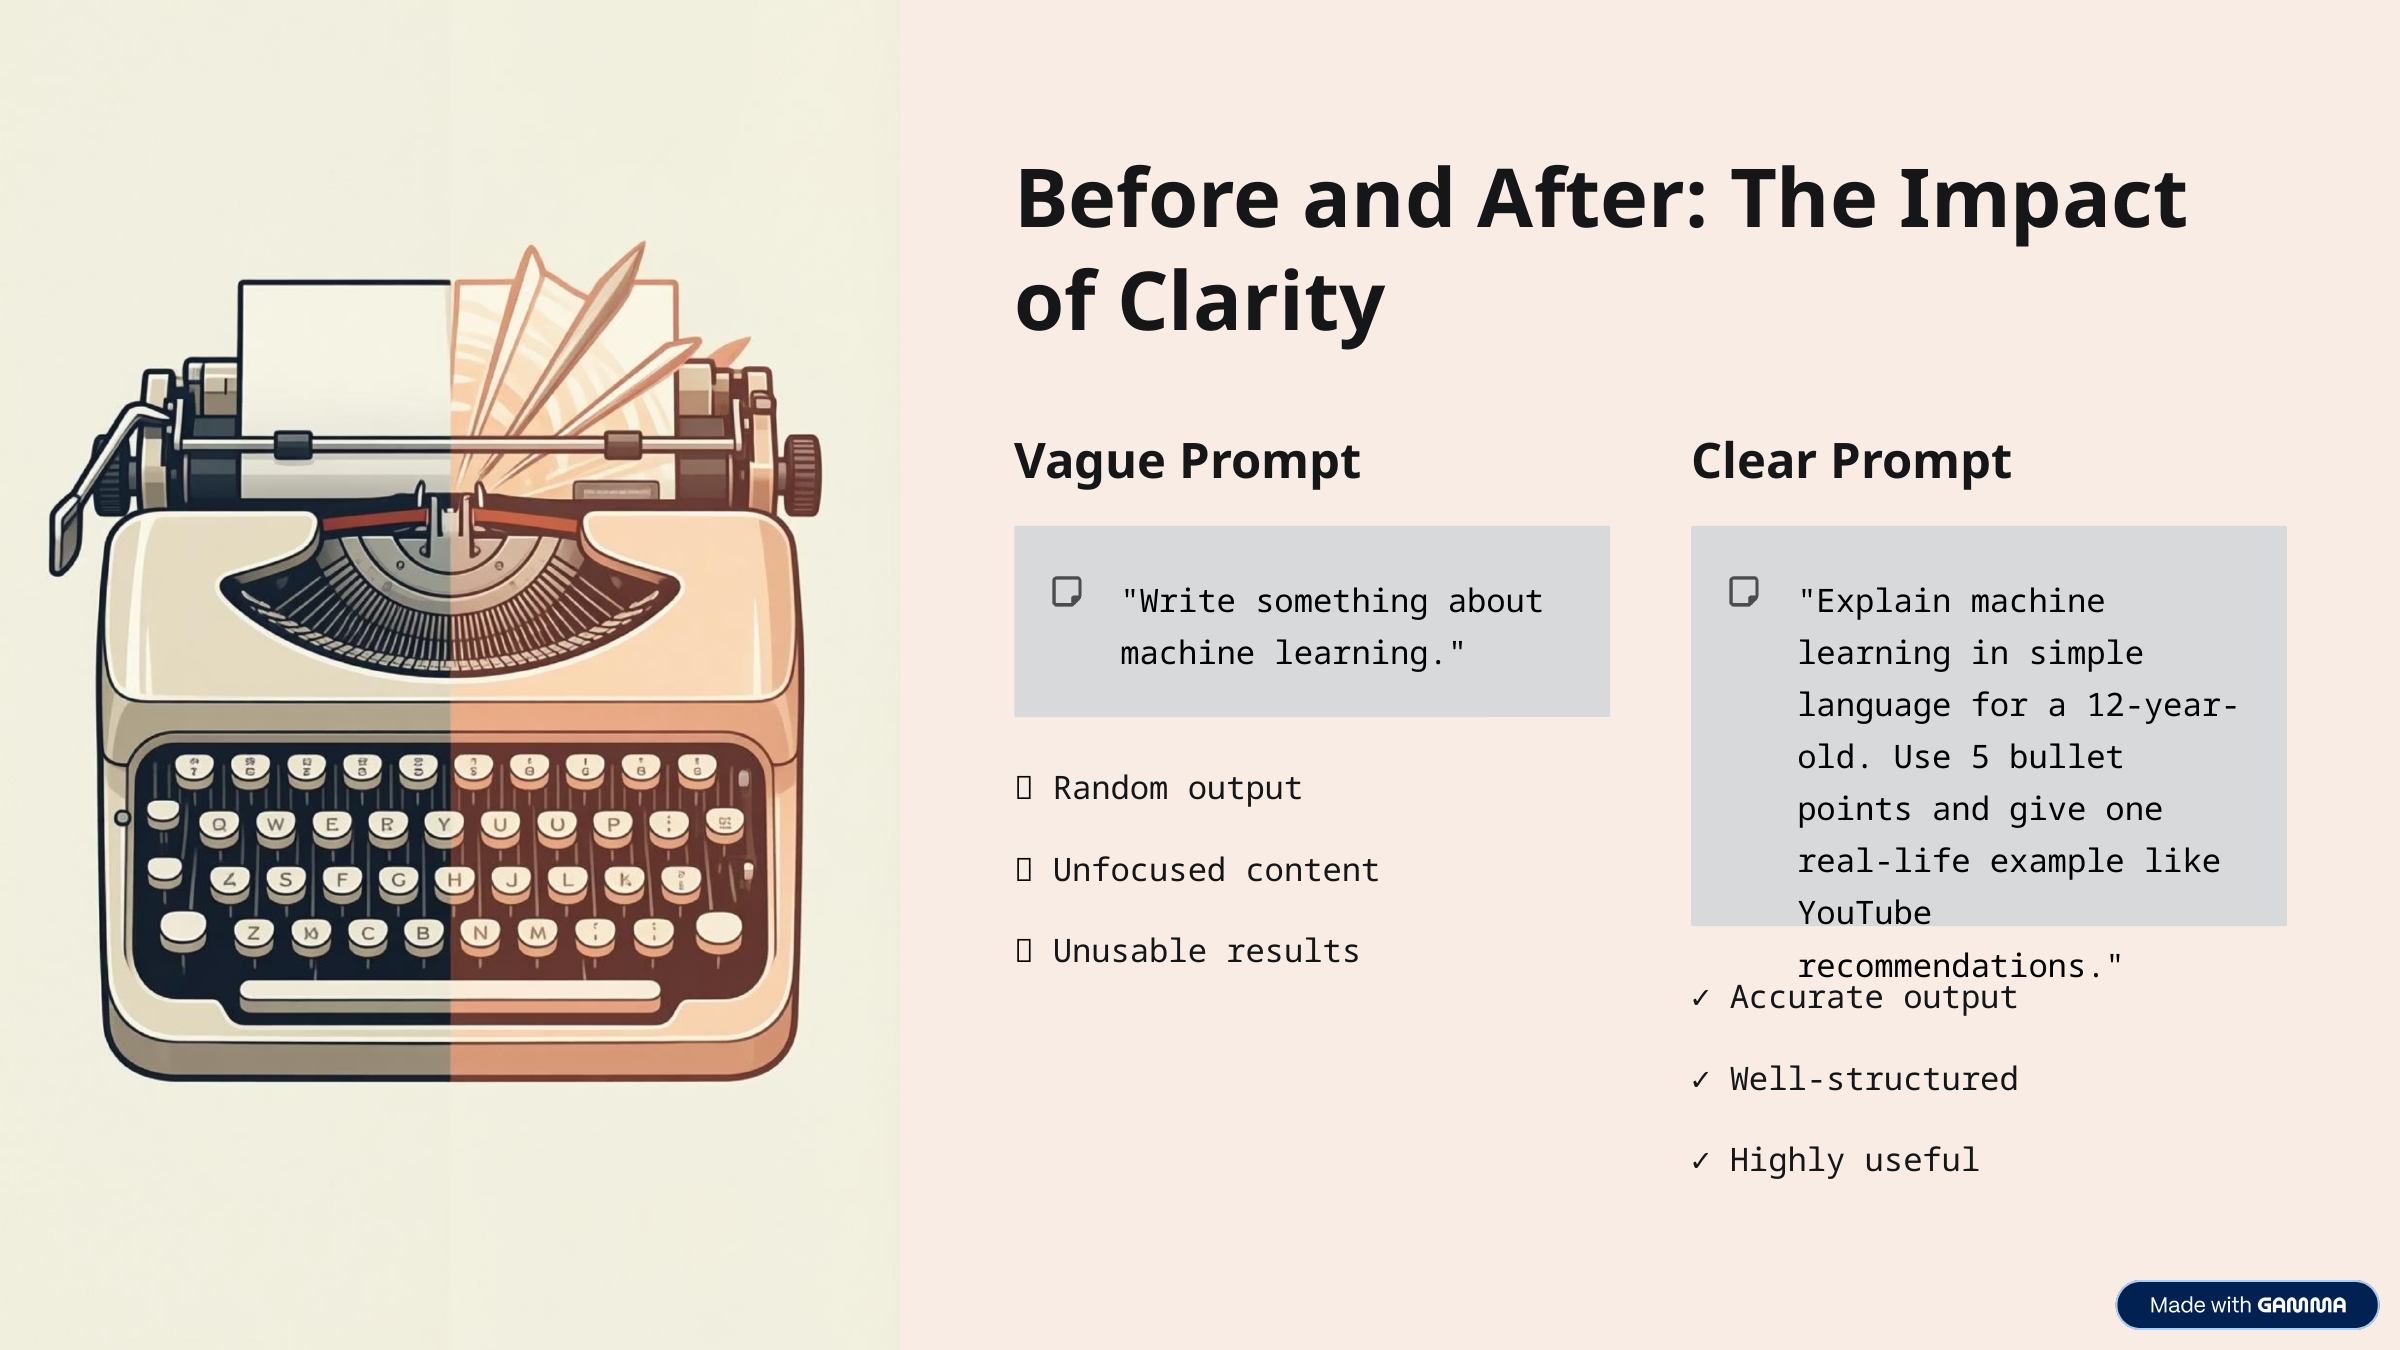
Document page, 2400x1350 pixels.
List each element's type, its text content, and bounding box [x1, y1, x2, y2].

picture [1723, 574, 1765, 608]
text_box ❌ Unusable results [1014, 917, 1611, 970]
text_box ✓ Accurate output [1691, 962, 2287, 1016]
text_box Vague Prompt [1014, 427, 1505, 490]
text_box ✓ Highly useful [1691, 1126, 2287, 1179]
text_box [1691, 525, 2287, 927]
text_box ✓ Well-structured [1691, 1044, 2287, 1097]
text_box [1014, 525, 1611, 718]
picture [1046, 574, 1088, 608]
text_box "Explain machine learning in simple language for a 12-year-old. Use 5 bullet points and give one real-life example like YouTube recommendations." [1797, 566, 2255, 881]
picture [2106, 1271, 2389, 1339]
text_box Clear Prompt [1691, 427, 2182, 490]
text_box ❌ Unfocused content [1014, 835, 1611, 888]
text_box ❌ Random output [1014, 753, 1611, 806]
text_box "Write something about machine learning." [1120, 566, 1578, 672]
picture [0, 0, 900, 1350]
text_box Before and After: The Impact of Clarity [1014, 142, 2286, 347]
